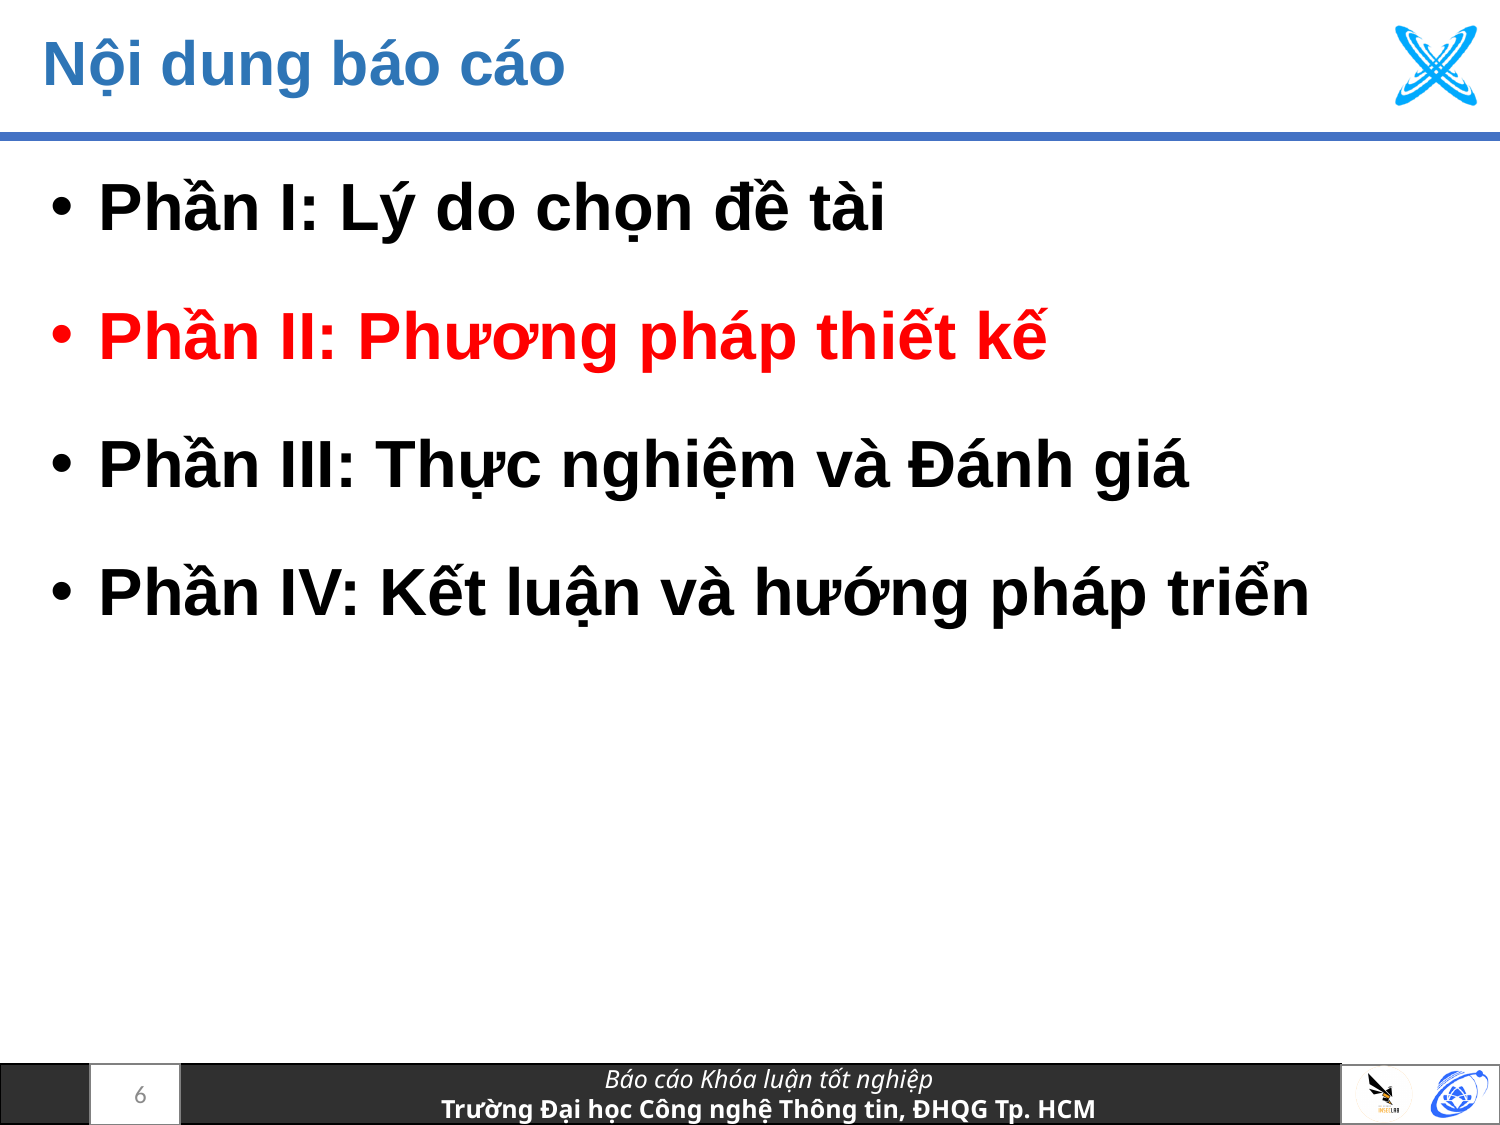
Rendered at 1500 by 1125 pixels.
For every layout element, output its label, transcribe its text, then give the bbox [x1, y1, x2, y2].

list Phần I: Lý do chọn đề tài Phần II: Phương pháp thiết kế Phần III: Thực nghiệm và Đánh giá Phần IV: Kết luận và hướng pháp triển [35, 165, 1446, 1034]
picture [1377, 5, 1493, 125]
picture [1352, 1062, 1416, 1125]
title Nội dung báo cáo [27, 23, 1376, 108]
slide_number 6 [95, 1063, 162, 1124]
picture [1426, 1053, 1495, 1125]
